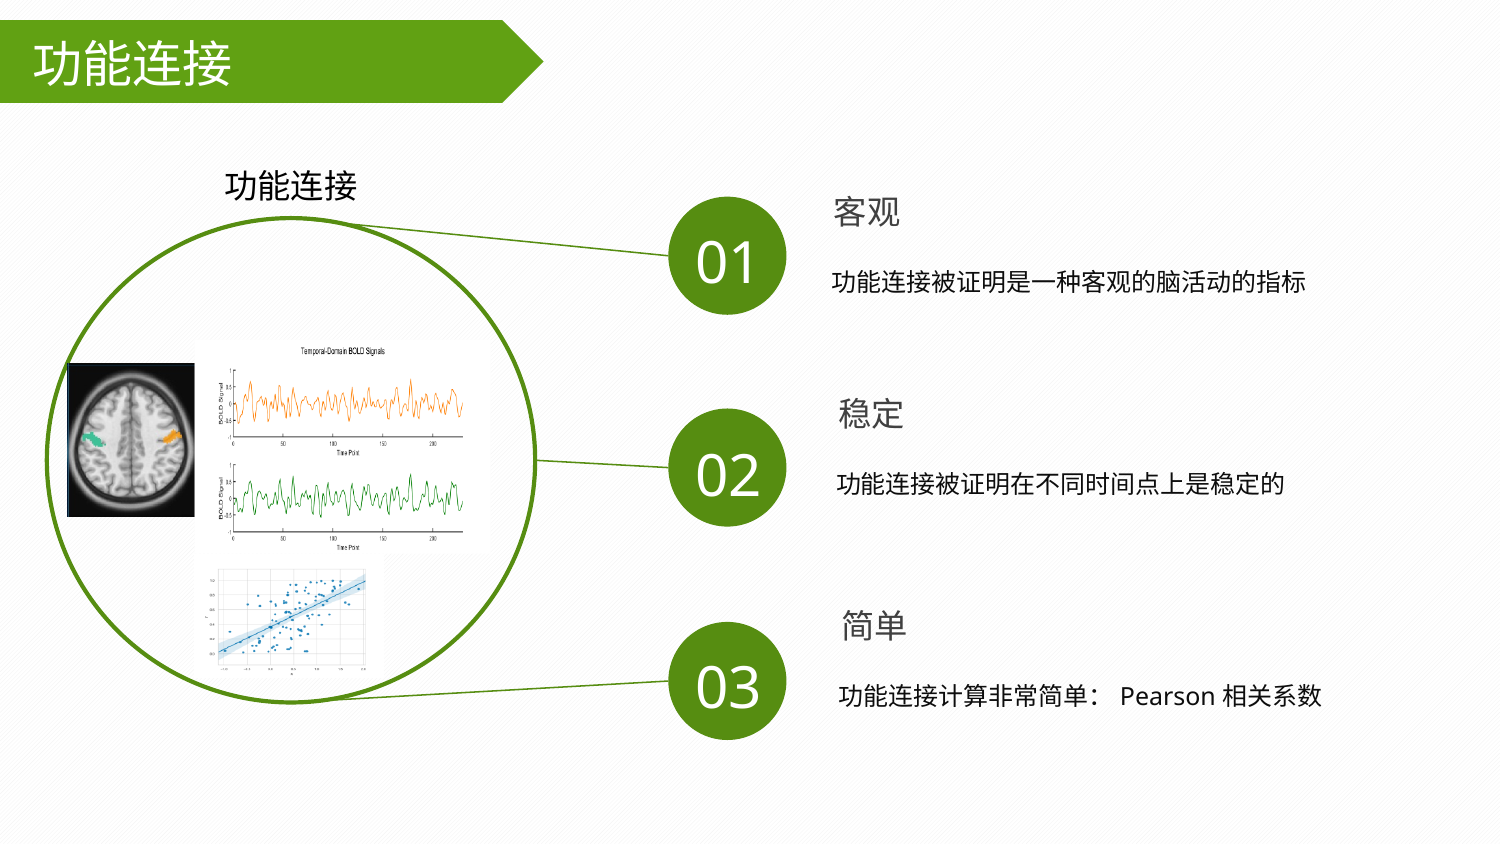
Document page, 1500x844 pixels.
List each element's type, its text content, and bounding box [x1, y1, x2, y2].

text_box 客观 [819, 183, 1151, 239]
text_box 功能连接计算非常简单：Pearson相关系数 [824, 658, 1407, 718]
picture [67, 338, 491, 679]
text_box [668, 621, 787, 741]
text_box [44, 370, 193, 685]
text_box 功能连接被证明是一种客观的脑活动的指标 [816, 243, 1399, 349]
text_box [0, 19, 641, 104]
text_box [64, 215, 538, 679]
text_box 功能连接 [212, 158, 449, 211]
text_box 简单 [826, 598, 1159, 653]
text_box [290, 217, 663, 256]
text_box [196, 686, 286, 705]
text_box 功能连接被证明在不同时间点上是稳定的 [821, 445, 1404, 506]
text_box 稳定 [823, 385, 1156, 441]
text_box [534, 459, 663, 468]
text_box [290, 680, 663, 703]
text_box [668, 196, 787, 315]
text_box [668, 408, 787, 527]
